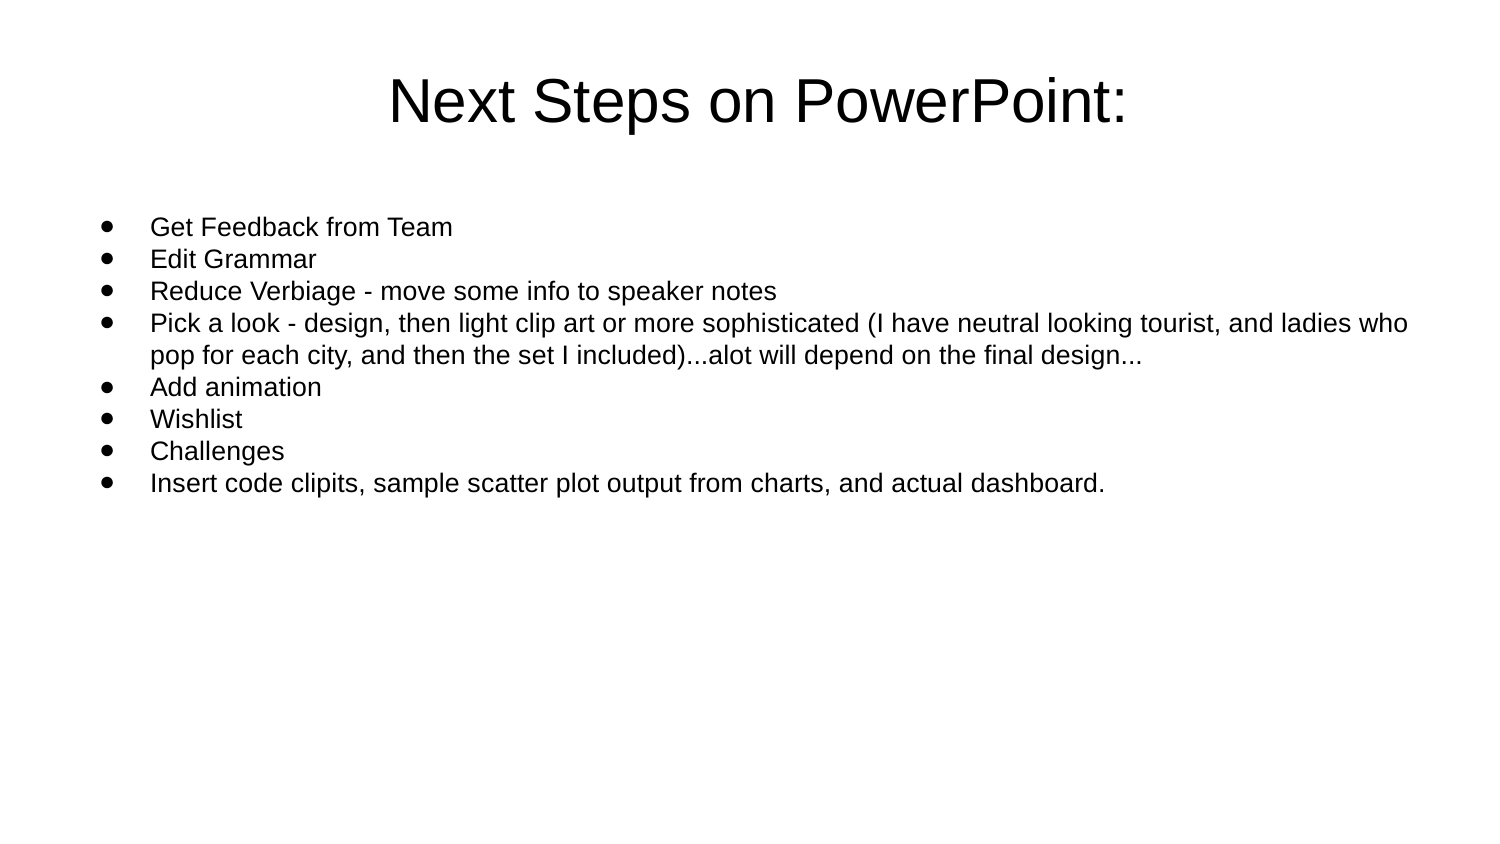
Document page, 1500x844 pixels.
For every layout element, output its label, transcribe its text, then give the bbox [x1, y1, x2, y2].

title Next Steps on PowerPoint: Get Feedback from Team Edit Grammar Reduce Verbiage - move some info to speaker notes Pick a look - design, then light clip art or more sophisticated (I have neutral looking tourist, and ladies who pop for each city, and then the set I included)...alot will depend on the final design... Add animation Wishlist Challenges Insert code clipits, sample scatter plot output from charts, and actual dashboard. [59, 282, 1458, 620]
